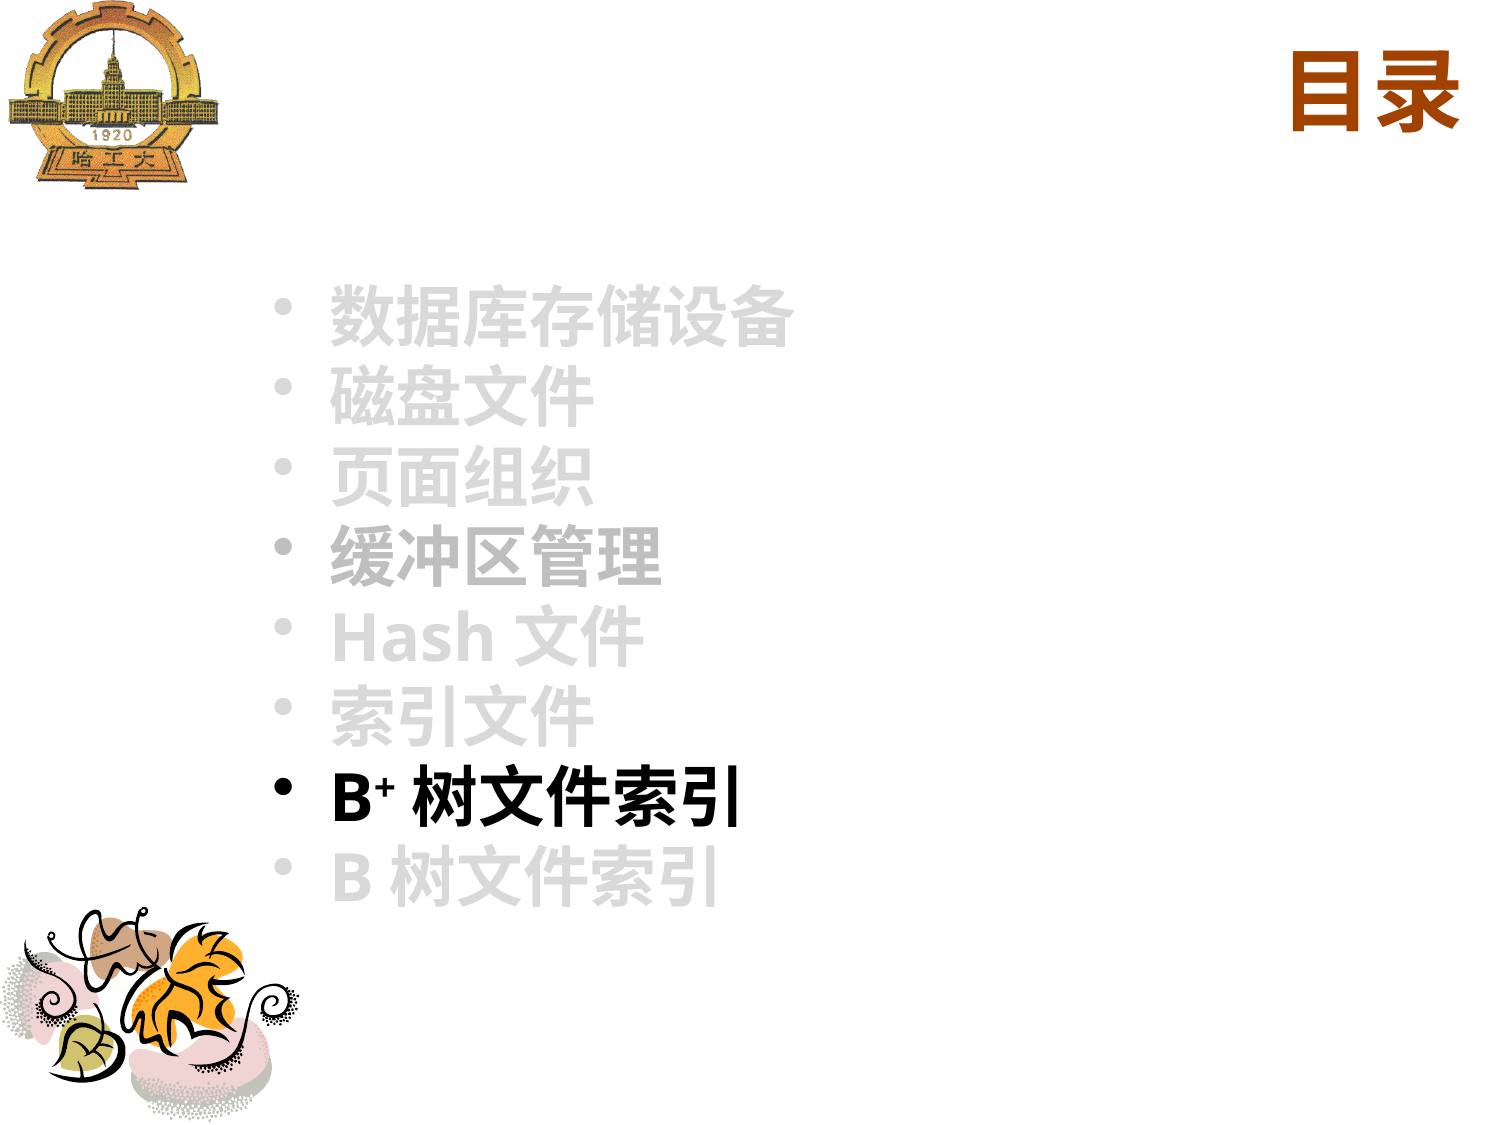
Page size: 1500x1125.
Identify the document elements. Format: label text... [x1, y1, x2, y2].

picture [0, 0, 219, 196]
title 目录 [271, 0, 1500, 176]
subtitle 数据库存储设备 磁盘文件 页面组织 缓冲区管理 Hash文件 索引文件 B+树文件索引 B树文件索引 [257, 266, 1428, 835]
